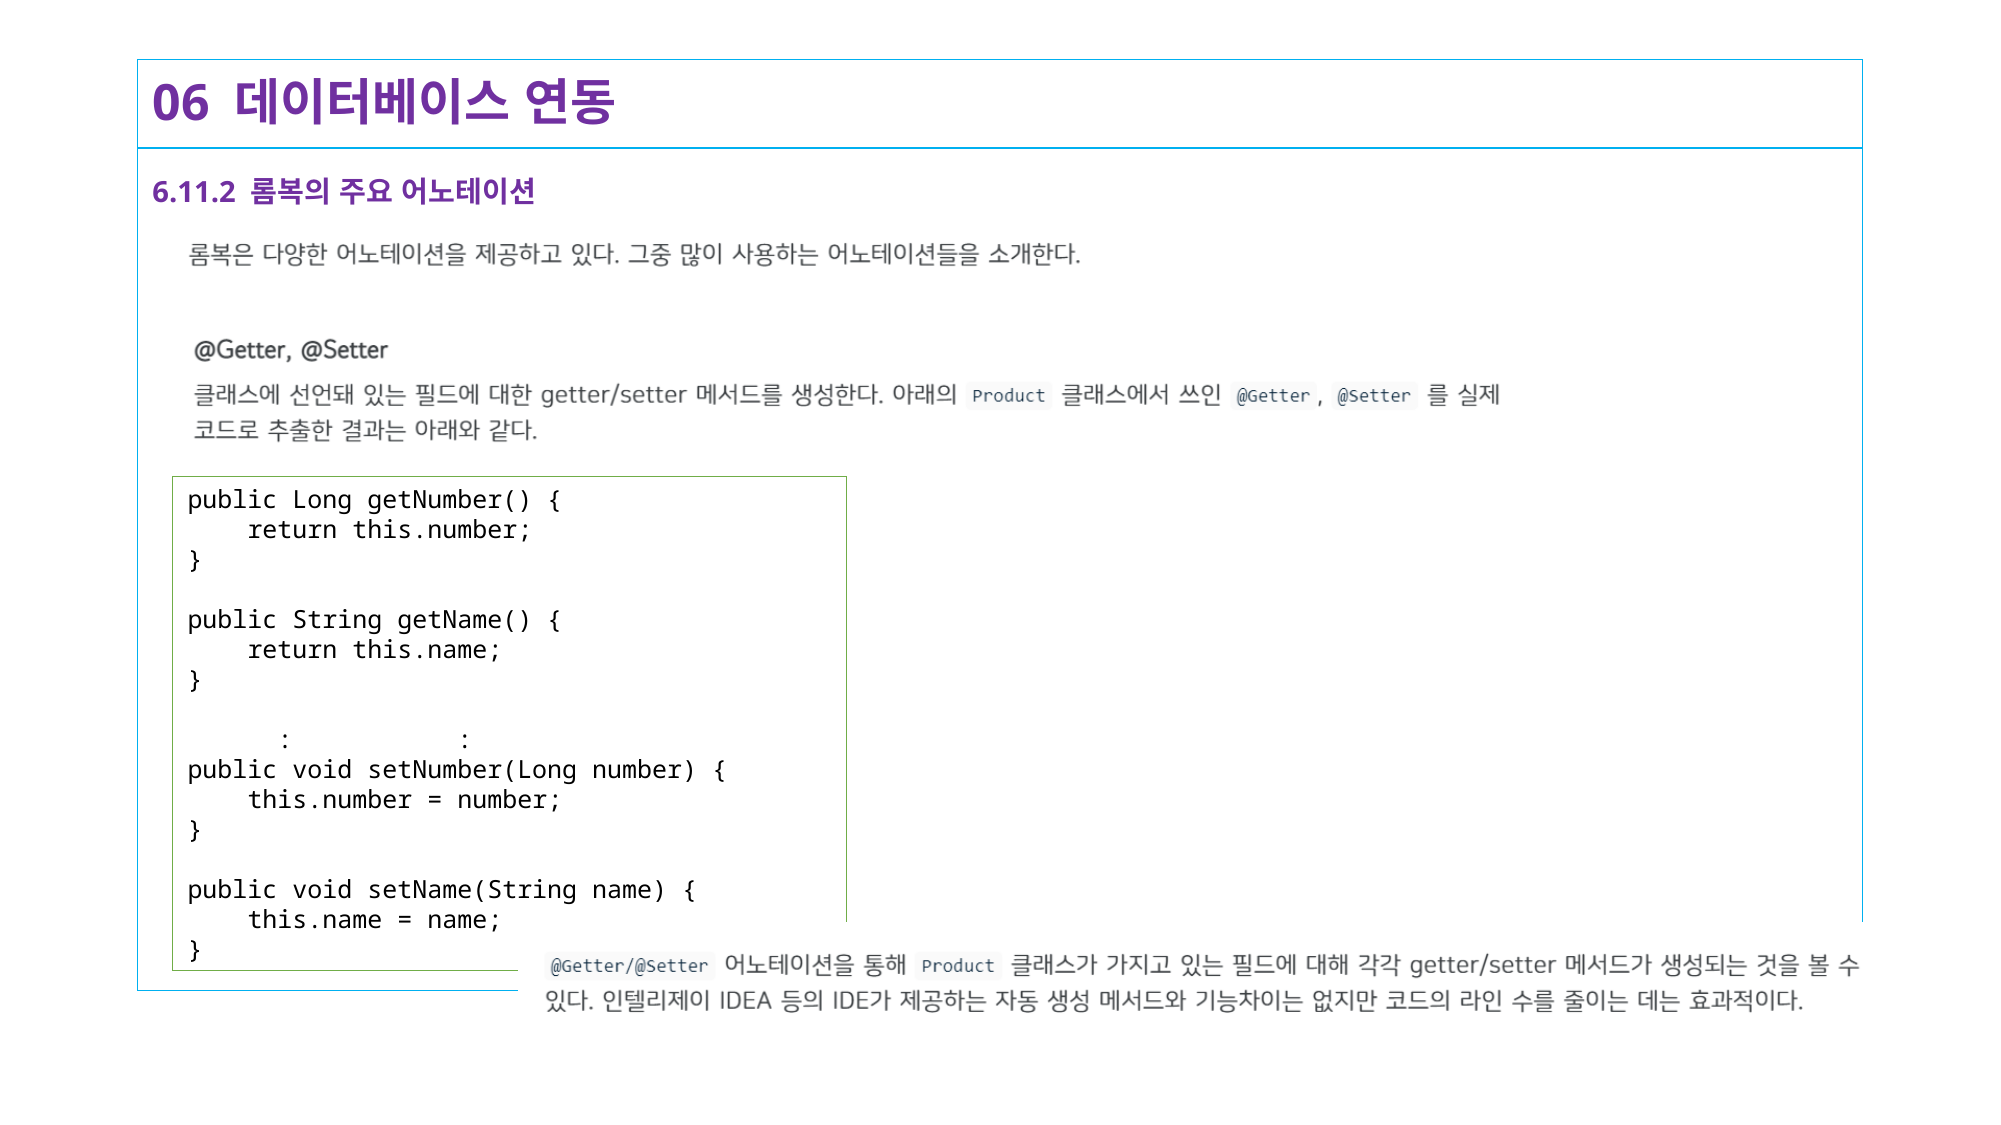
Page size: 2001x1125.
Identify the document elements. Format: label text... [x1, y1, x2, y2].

picture [179, 322, 1515, 454]
title 06 데이터베이스 연동 [137, 59, 1863, 148]
picture [532, 936, 1877, 1032]
text_box public Long getNumber() { return this.number; } public String getName() { return this.name; } : : public void setNumber(Long number) { this.number = number; } public void setName(String name) { this.name = name; } [172, 476, 847, 971]
list 6.11.2 롬복의 주요 어노테이션 [137, 148, 1863, 991]
picture [179, 229, 1111, 285]
